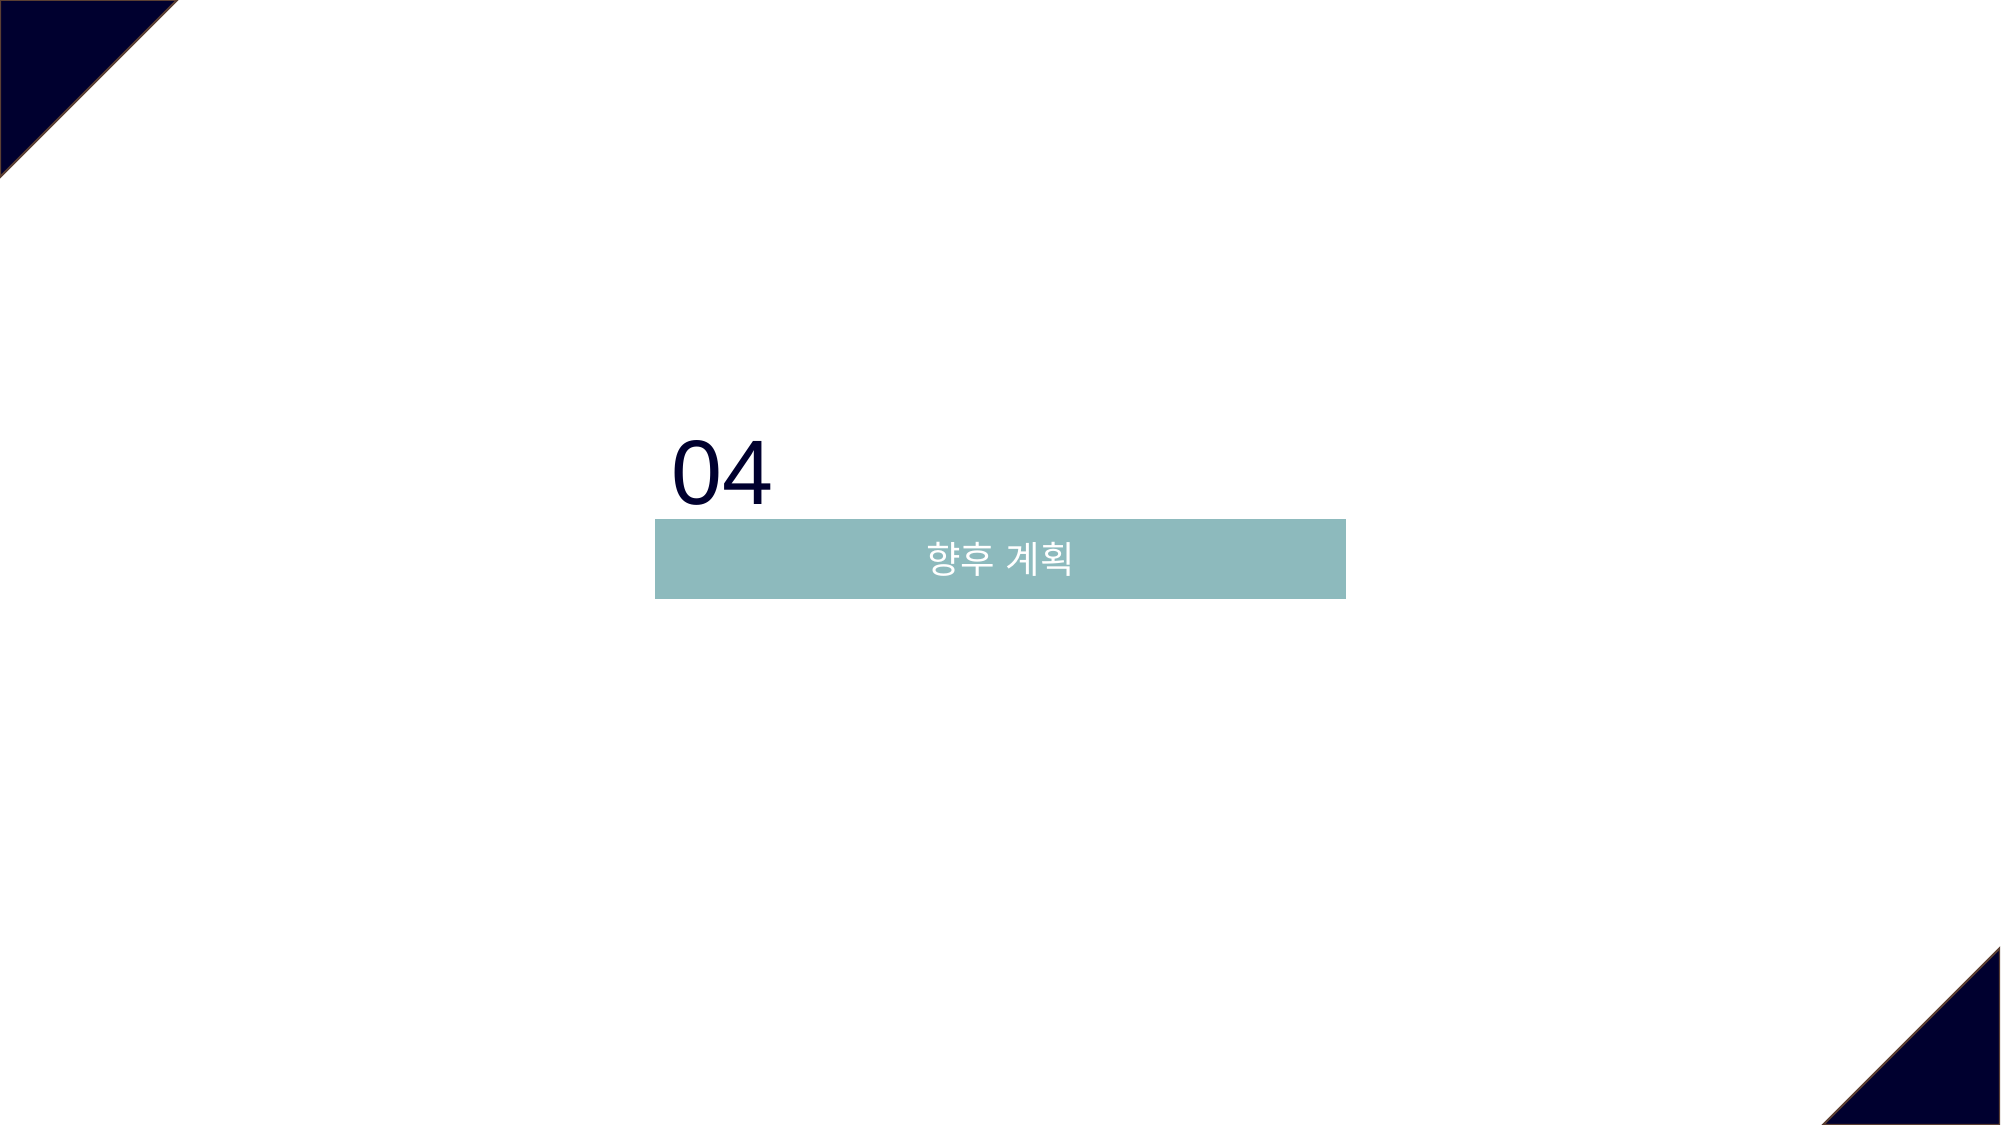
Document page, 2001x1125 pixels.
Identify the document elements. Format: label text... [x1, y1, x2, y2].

text_box 04 [656, 405, 1346, 519]
text_box 향후 계획 [656, 519, 1346, 598]
